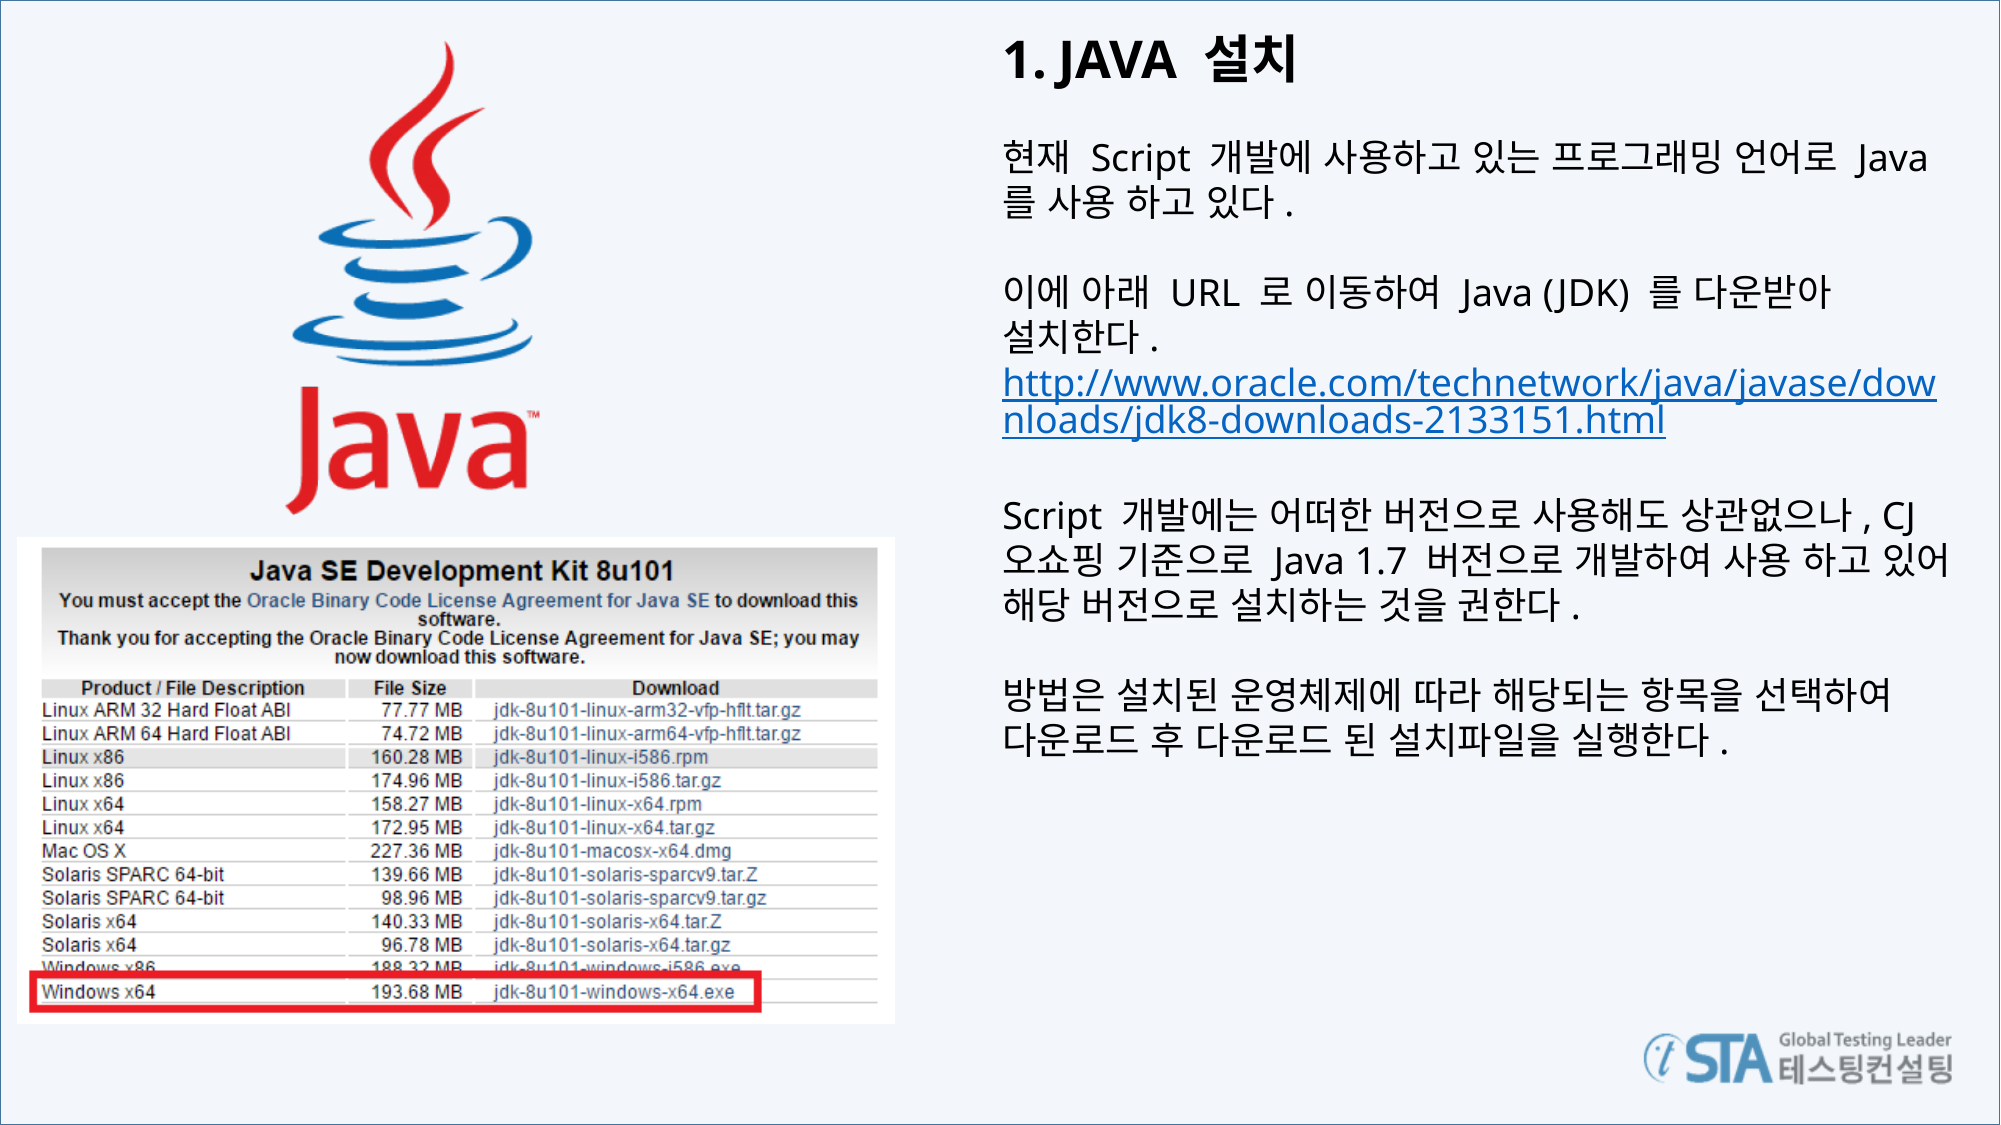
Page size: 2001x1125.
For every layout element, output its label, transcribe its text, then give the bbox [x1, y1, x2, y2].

picture [17, 0, 895, 1024]
text_box JAVA 설치 현재 Script 개발에 사용하고 있는 프로그래밍 언어로 Java 를 사용 하고 있다. 이에 아래 URL 로 이동하여 Java (JDK) 를 다운받아 설치한다. http://www.oracle.com/technetwork/java/javase/downloads/jdk8-downloads-2133151.html Script 개발에는 어떠한 버전으로 사용해도 상관없으나, CJ 오쇼핑 기준으로 Java 1.7 버전으로 개발하여 사용 하고 있어 해당 버전으로 설치하는 것을 권한다. 방법은 설치된 운영체제에 따라 해당되는 항목을 선택하여 다운로드 후 다운로드 된 설치파일을 실행한다. [987, 18, 1974, 867]
picture [1618, 988, 2000, 1118]
text_box [0, 0, 2000, 1125]
